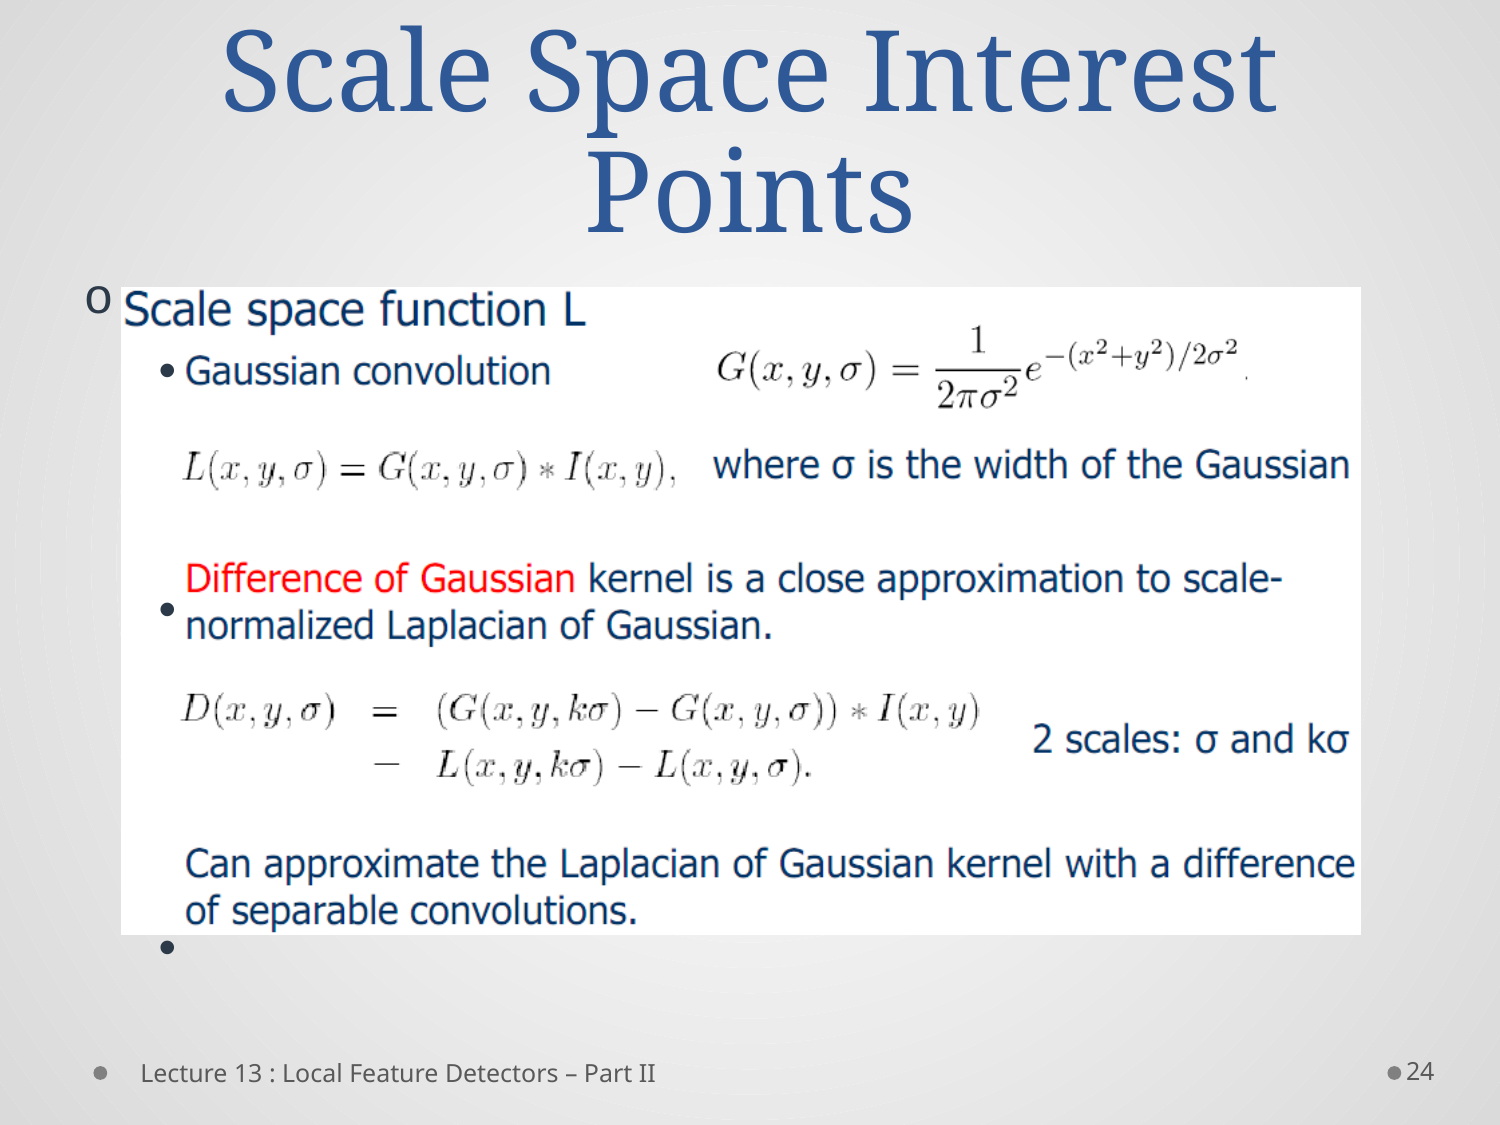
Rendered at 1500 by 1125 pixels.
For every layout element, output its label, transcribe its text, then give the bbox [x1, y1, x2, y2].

title Scale Space Interest Points [75, 0, 1425, 263]
slide_number 24 [1401, 1042, 1494, 1103]
picture [121, 287, 1361, 935]
list [0, 262, 1419, 1043]
